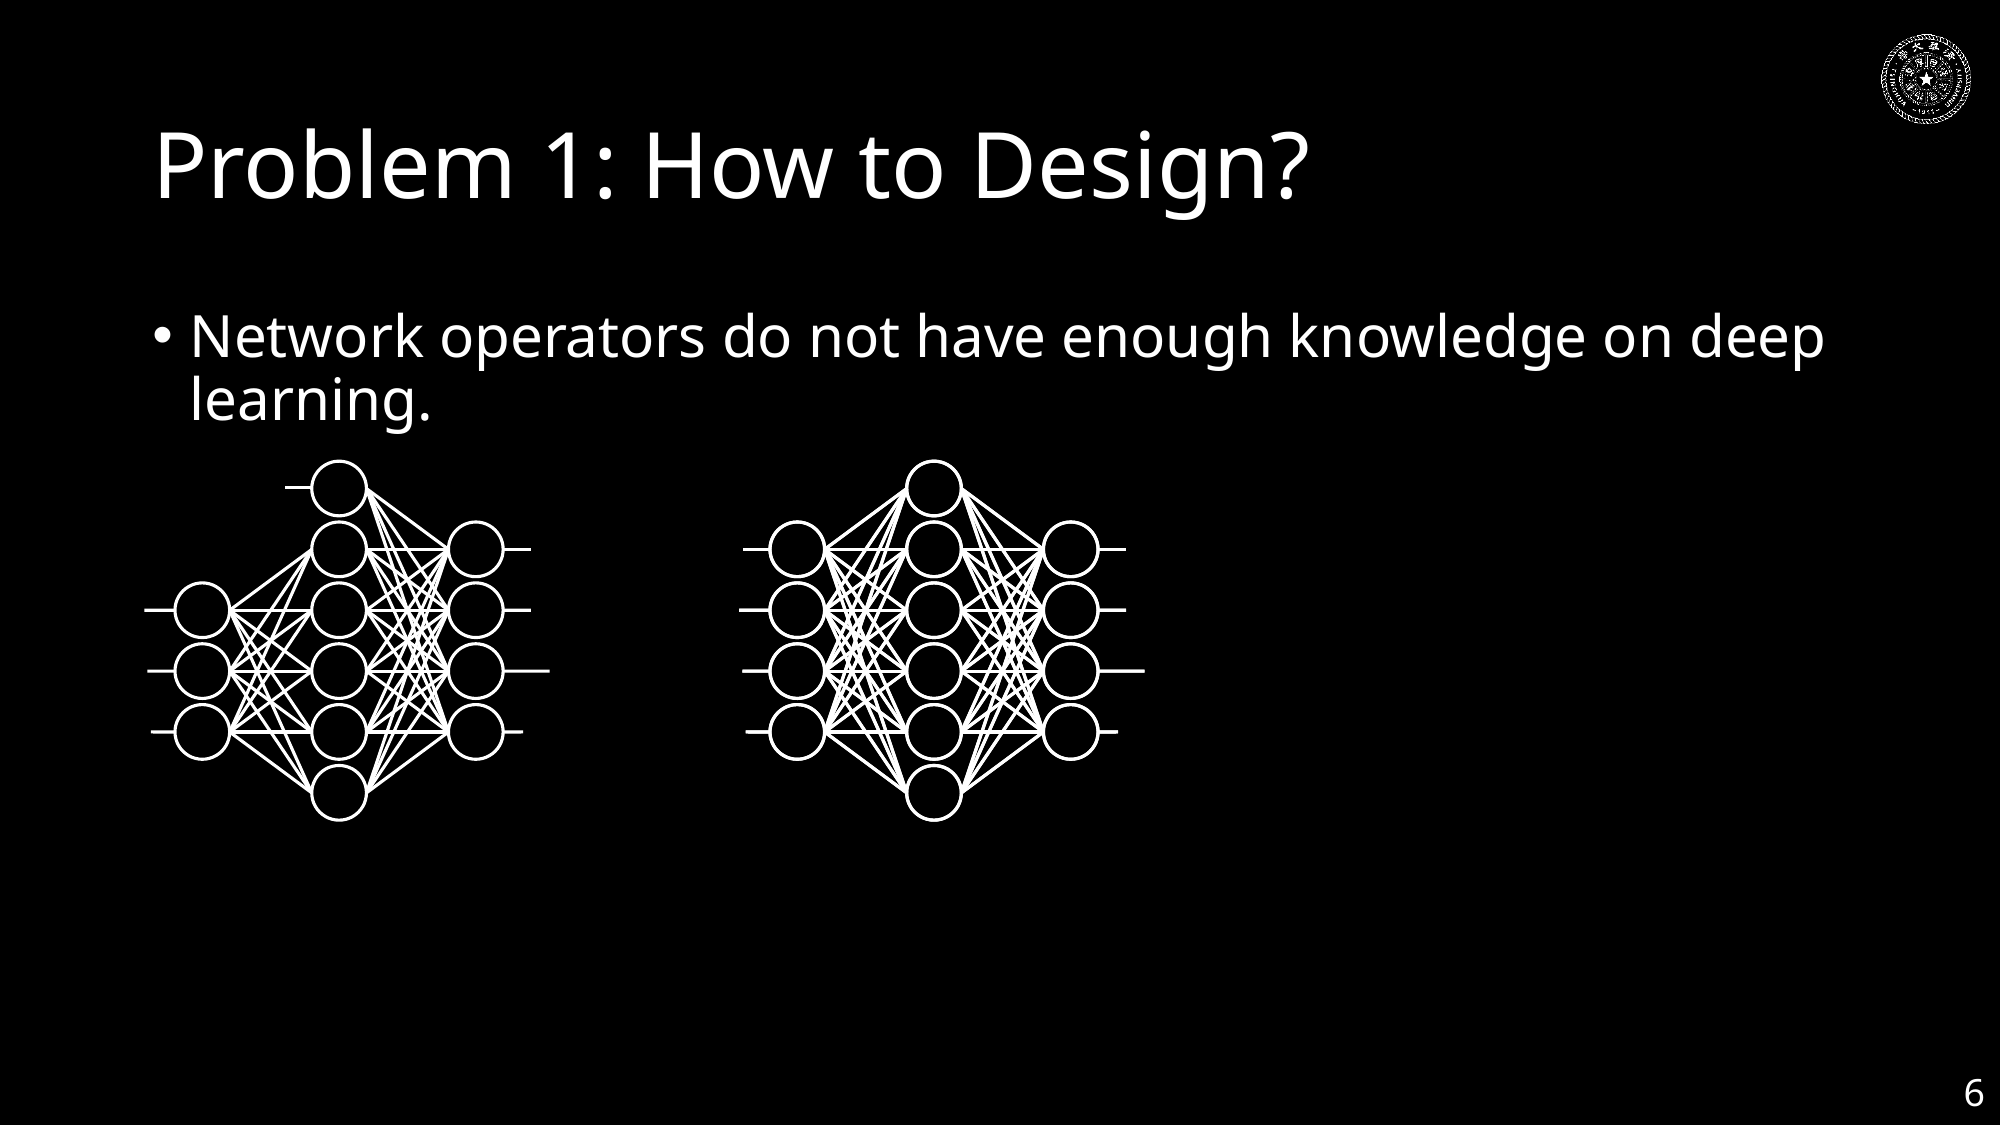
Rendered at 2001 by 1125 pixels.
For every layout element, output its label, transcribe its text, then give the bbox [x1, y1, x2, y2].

picture [1881, 34, 1971, 124]
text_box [667, 461, 1243, 821]
list Network operators do not have enough knowledge on deep learning. [137, 299, 1863, 1014]
title Problem 1: How to Design? [137, 59, 1863, 278]
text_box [72, 456, 648, 821]
slide_number 6 [1550, 1064, 2000, 1125]
